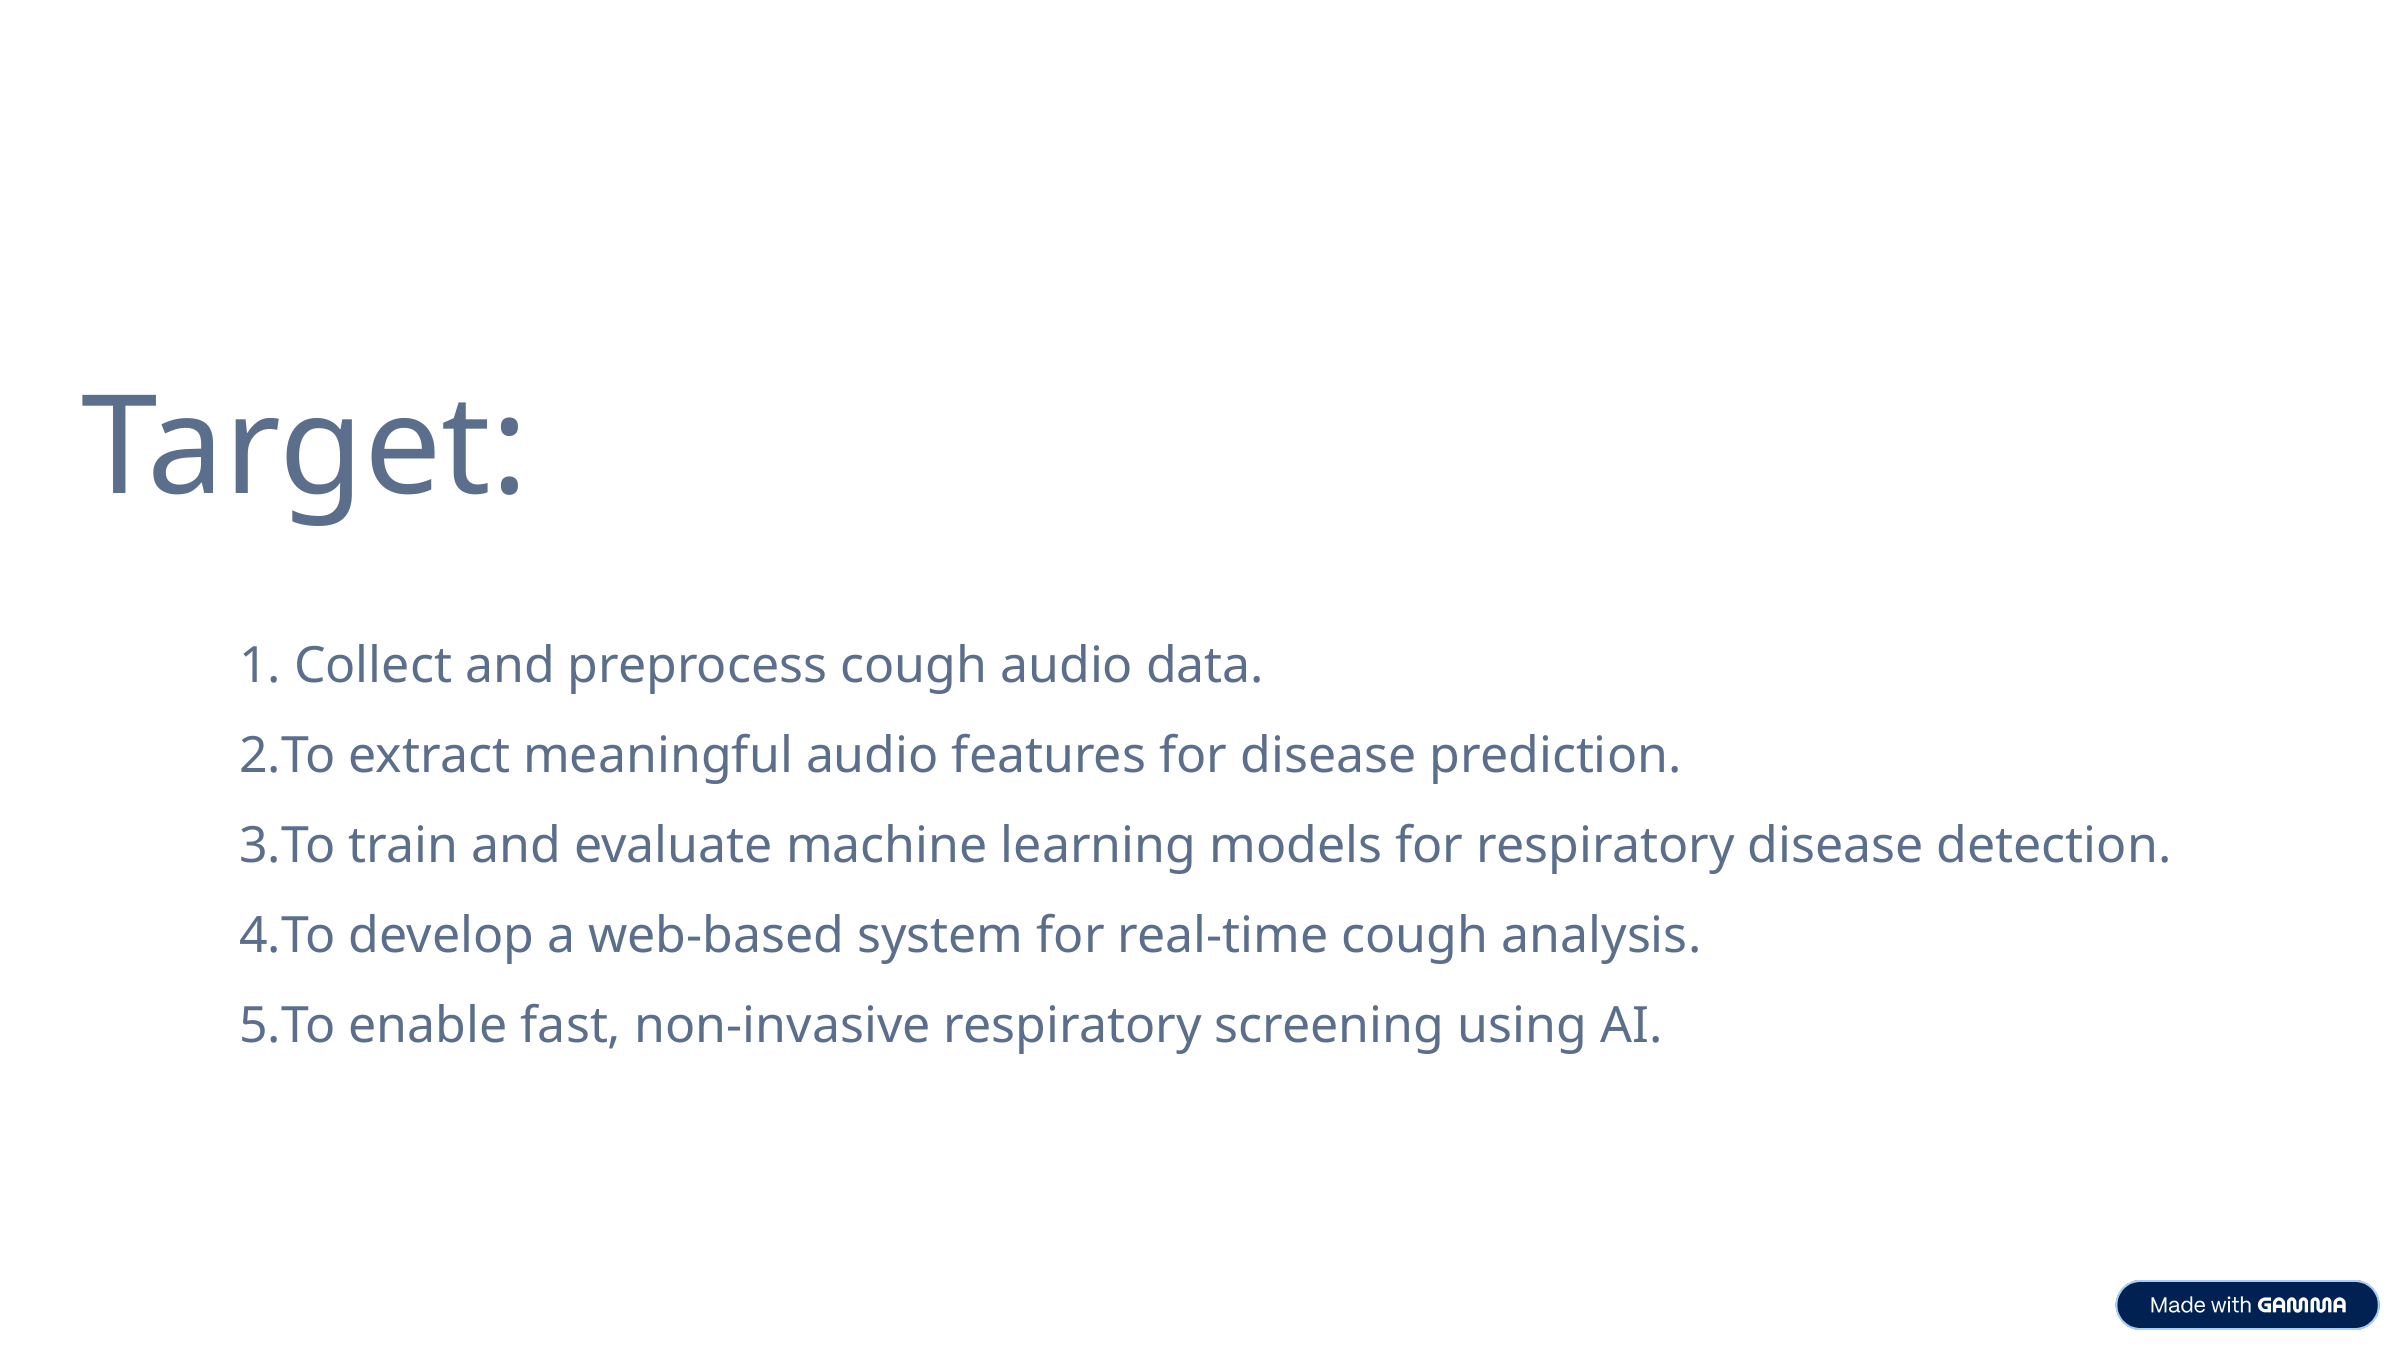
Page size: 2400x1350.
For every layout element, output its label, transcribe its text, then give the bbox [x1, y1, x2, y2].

text_box Target: [81, 405, 2222, 638]
text_box Collect and preprocess cough audio data. To extract meaningful audio features for disease prediction. To train and evaluate machine learning models for respiratory disease detection. To develop a web-based system for real-time cough analysis. To enable fast, non-invasive respiratory screening using AI. [224, 535, 2201, 1151]
text_box [130, 484, 1188, 578]
picture [2106, 1271, 2389, 1339]
